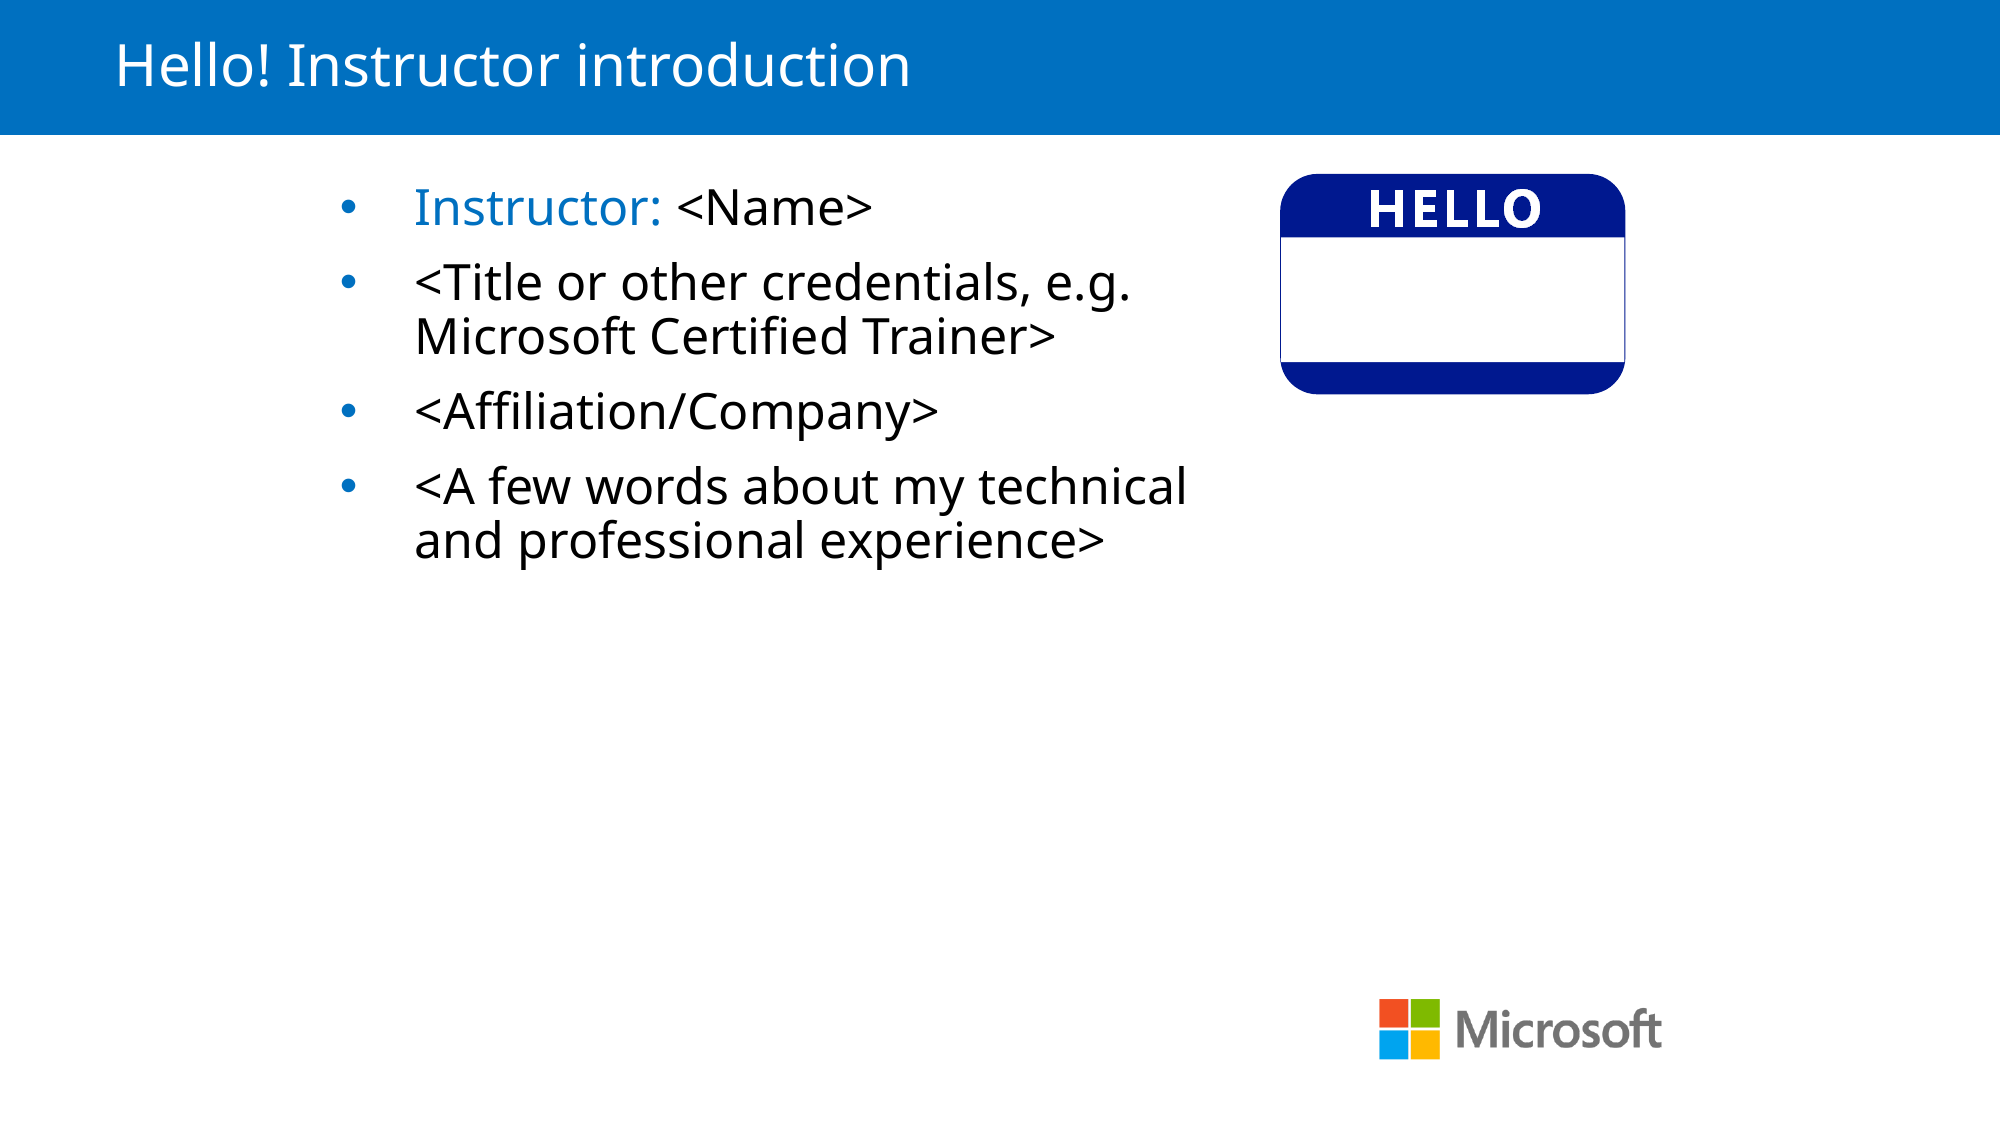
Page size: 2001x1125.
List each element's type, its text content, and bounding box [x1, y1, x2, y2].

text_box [1281, 174, 1625, 394]
title Hello! Instructor introduction [99, 0, 1900, 135]
list Instructor: <Name> <Title or other credentials, e.g. Microsoft Certified Trainer> <Affiliation/Company> <A few words about my technical and professional experience> [324, 174, 1225, 1013]
picture [1340, 962, 1700, 1095]
